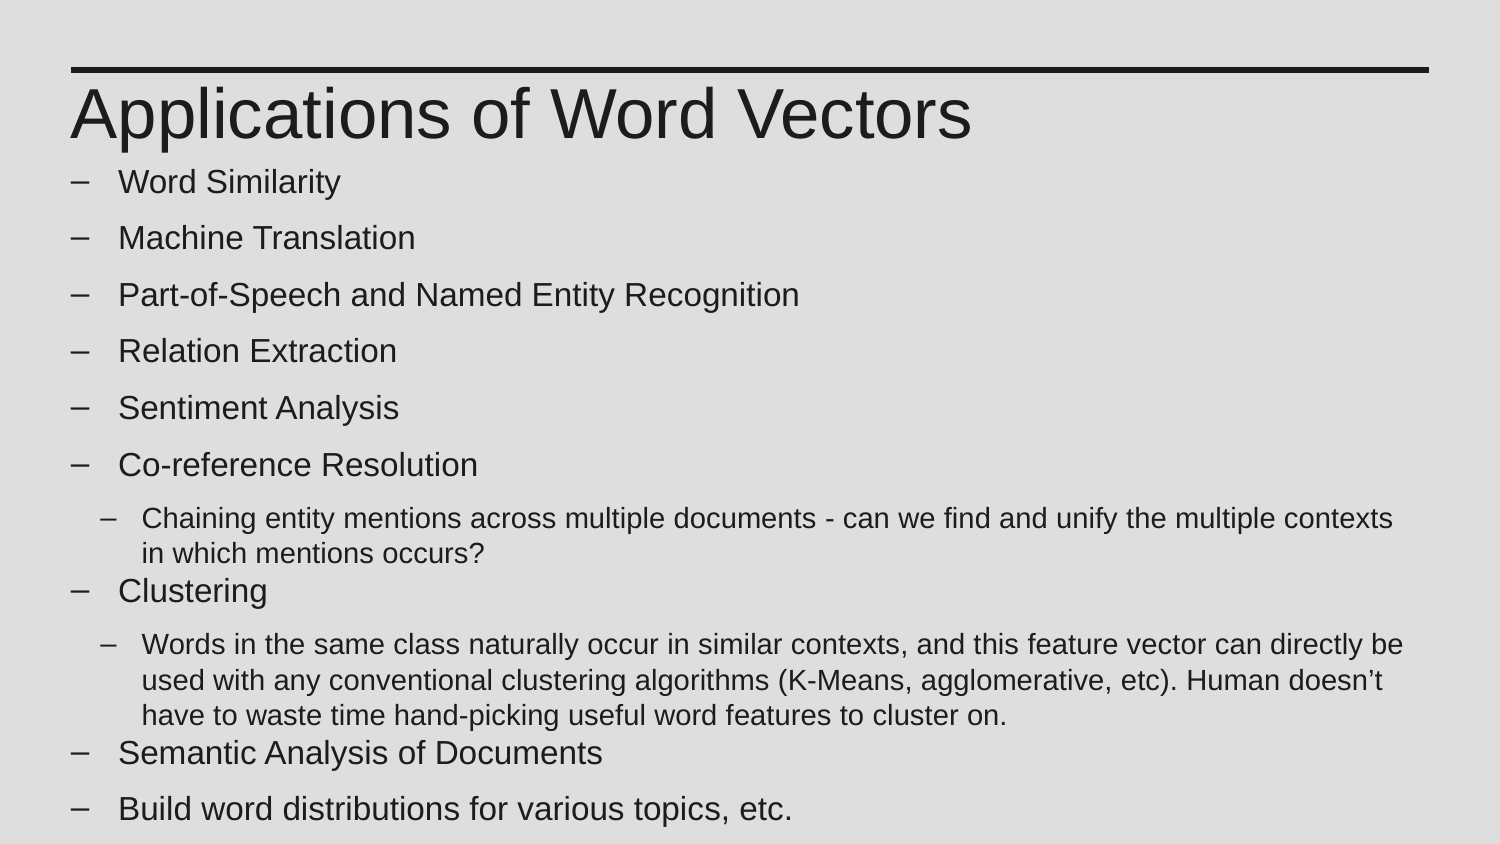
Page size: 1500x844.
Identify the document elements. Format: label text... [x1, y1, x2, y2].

list Applications of Word Vectors [70, 67, 1430, 183]
list Word Similarity Machine Translation Part-of-Speech and Named Entity Recognition Relation Extraction Sentiment Analysis Co-reference Resolution Chaining entity mentions across multiple documents - can we find and unify the multiple contexts in which mentions occurs? Clustering Words in the same class naturally occur in similar contexts, and this feature vector can directly be used with any conventional clustering algorithms (K-Means, agglomerative, etc). Human doesn’t have to waste time hand-picking useful word features to cluster on. Semantic Analysis of Documents Build word distributions for various topics, etc. [70, 159, 1417, 635]
